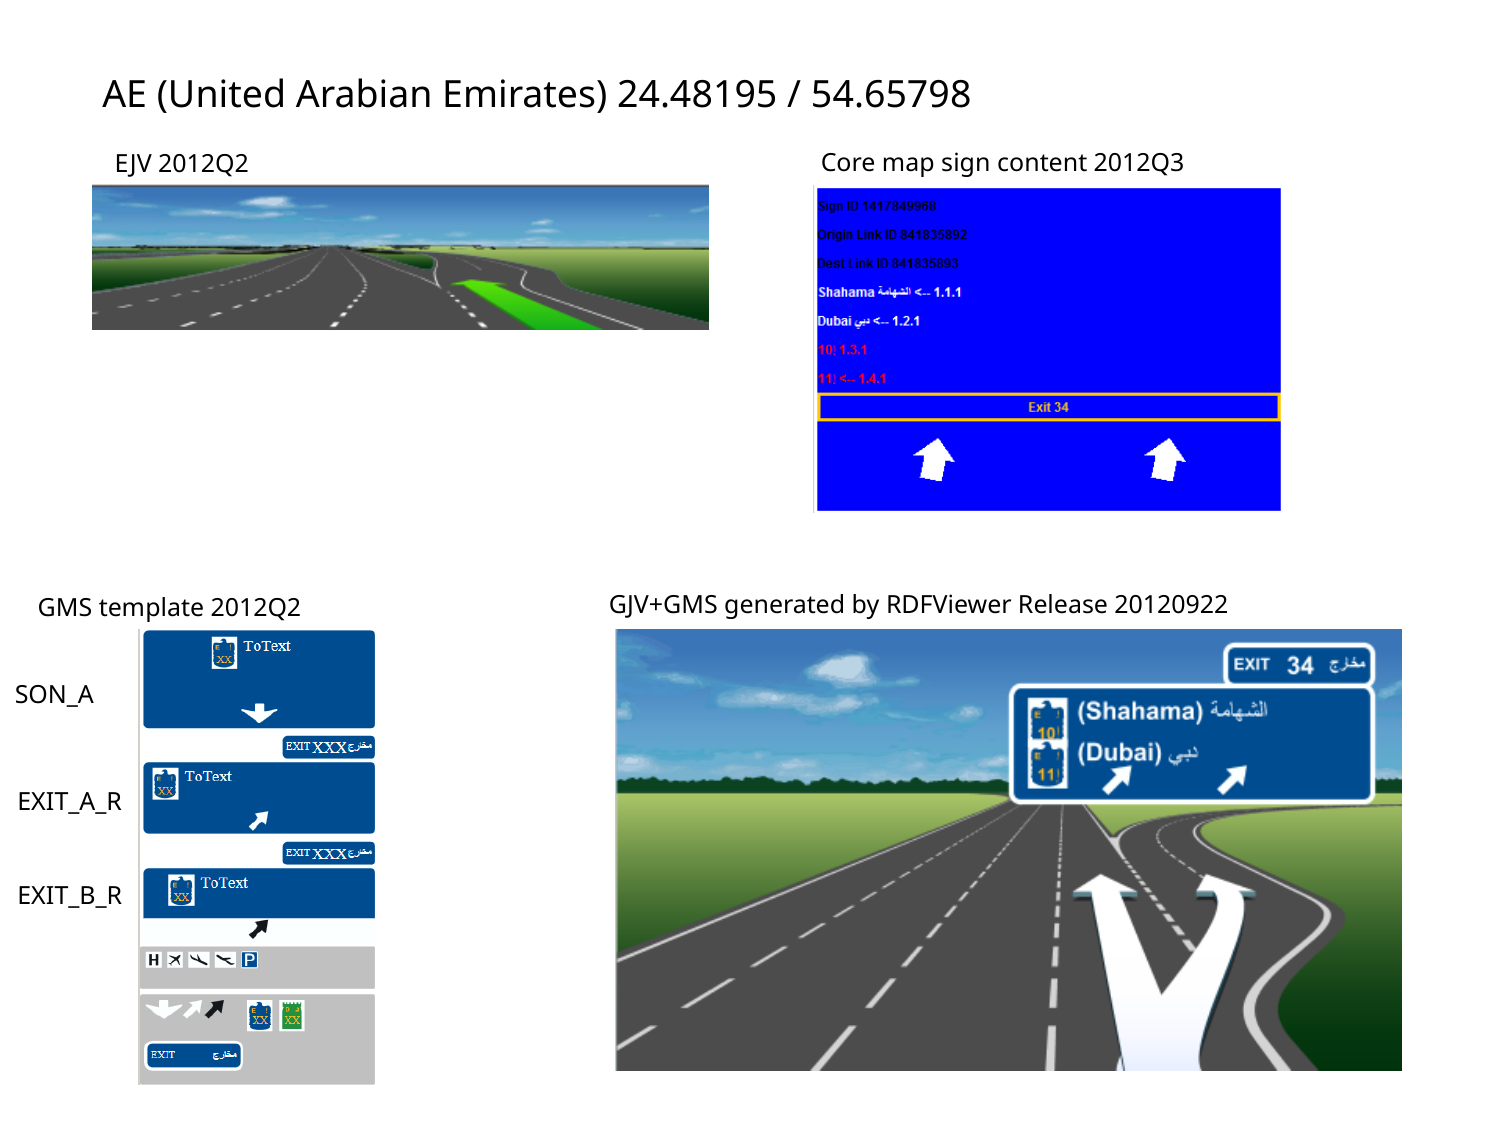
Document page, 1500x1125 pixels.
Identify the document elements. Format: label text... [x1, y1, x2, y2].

text_box GMS template 2012Q2 [22, 584, 411, 629]
text_box GJV+GMS generated by RDFViewer Release 20120922 [594, 581, 1322, 627]
text_box SON_A [0, 671, 122, 716]
picture [615, 629, 1402, 1071]
text_box EXIT_A_R [2, 777, 133, 823]
picture [138, 629, 375, 1085]
text_box EJV 2012Q2 [99, 139, 328, 182]
text_box EXIT_B_R [2, 872, 133, 918]
text_box AE (United Arabian Emirates) 24.48195 / 54.65798 [87, 62, 1225, 123]
text_box Core map sign content 2012Q3 [806, 138, 1211, 184]
picture [92, 183, 709, 330]
picture [812, 184, 1284, 513]
